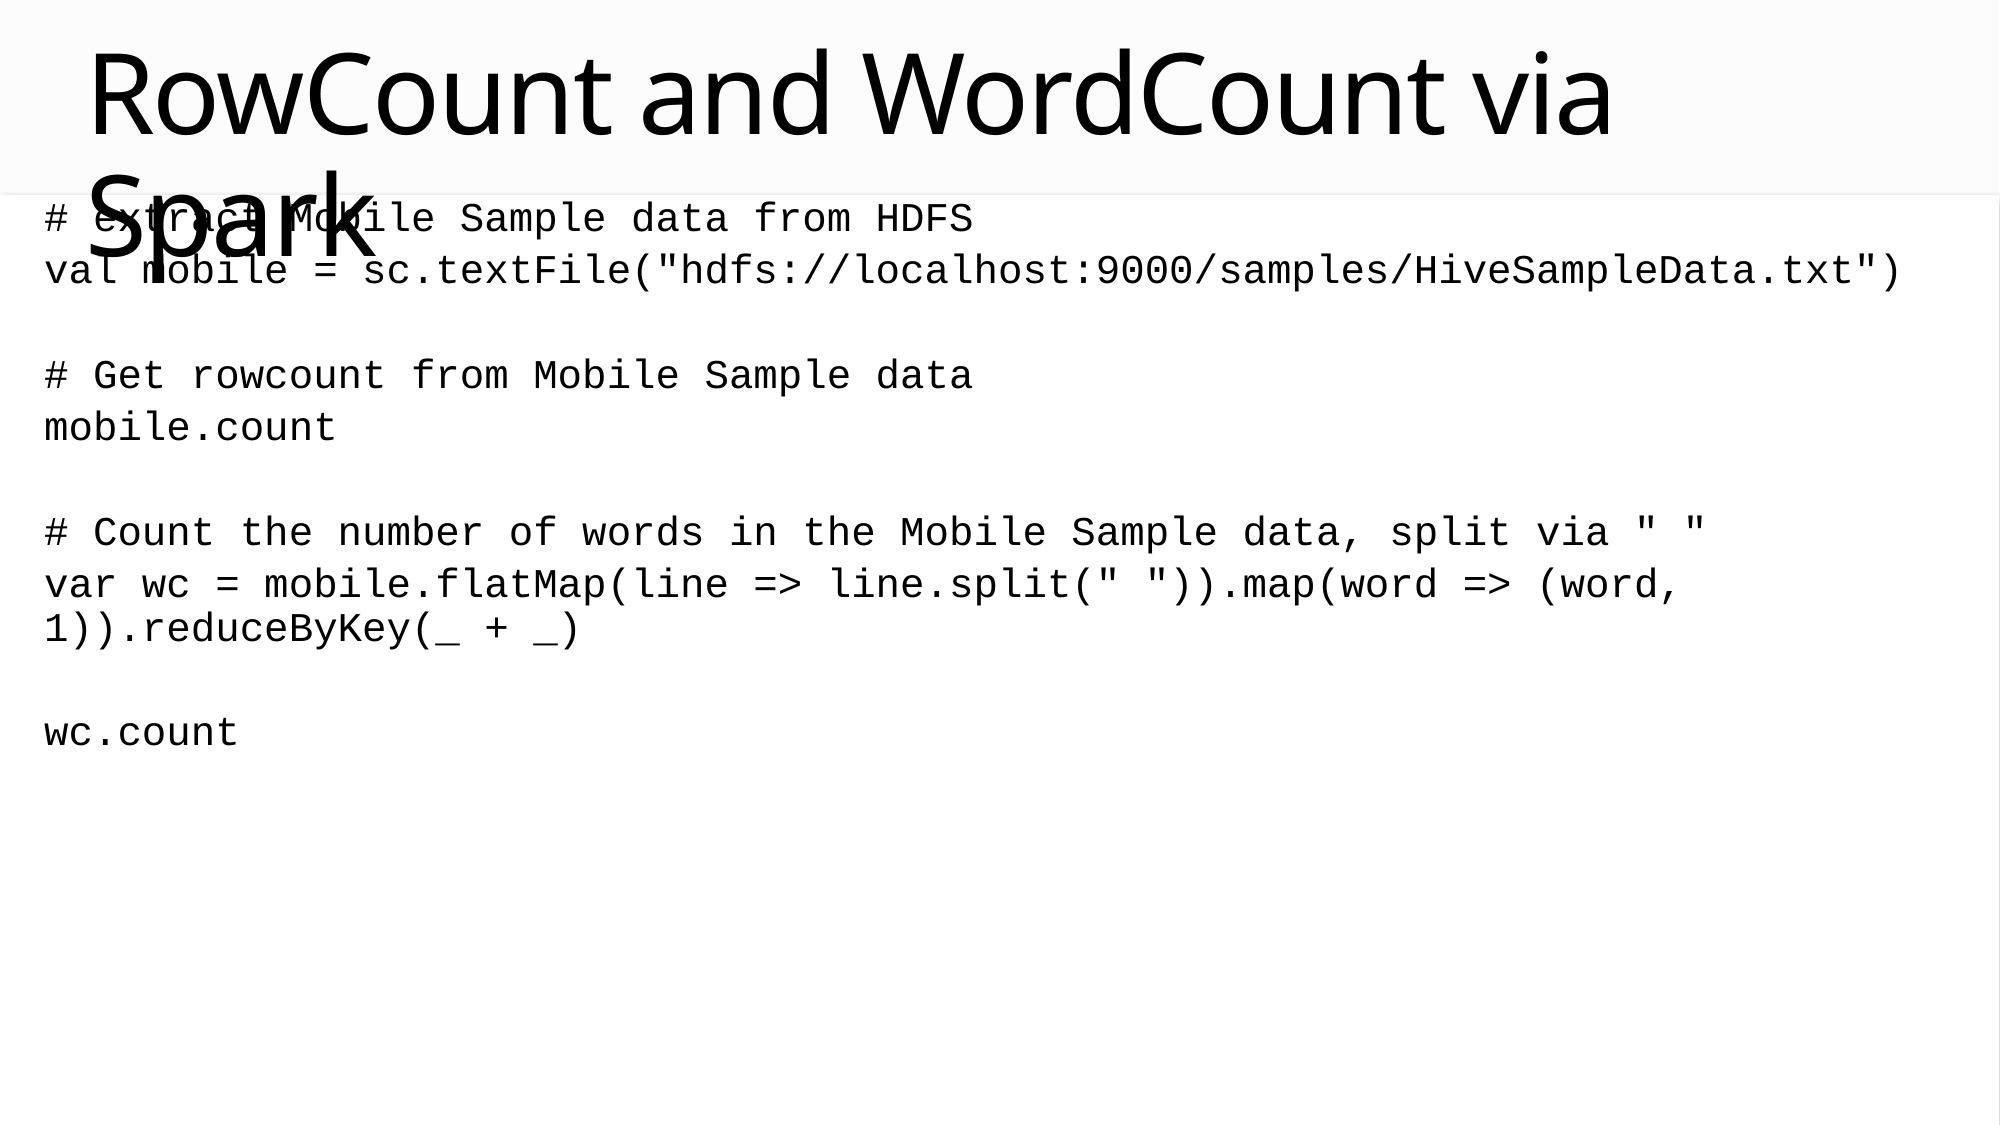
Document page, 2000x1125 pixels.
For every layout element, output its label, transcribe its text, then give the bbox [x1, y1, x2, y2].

title RowCount and WordCount via Spark [85, 37, 1914, 161]
list # extract Mobile Sample data from HDFS val mobile = sc.textFile("hdfs://localhost:9000/samples/HiveSampleData.txt") # Get rowcount from Mobile Sample data mobile.count # Count the number of words in the Mobile Sample data, split via " " var wc = mobile.flatMap(line => line.split(" ")).map(word => (word, 1)).reduceByKey(_ + _) wc.count [44, 196, 1956, 776]
